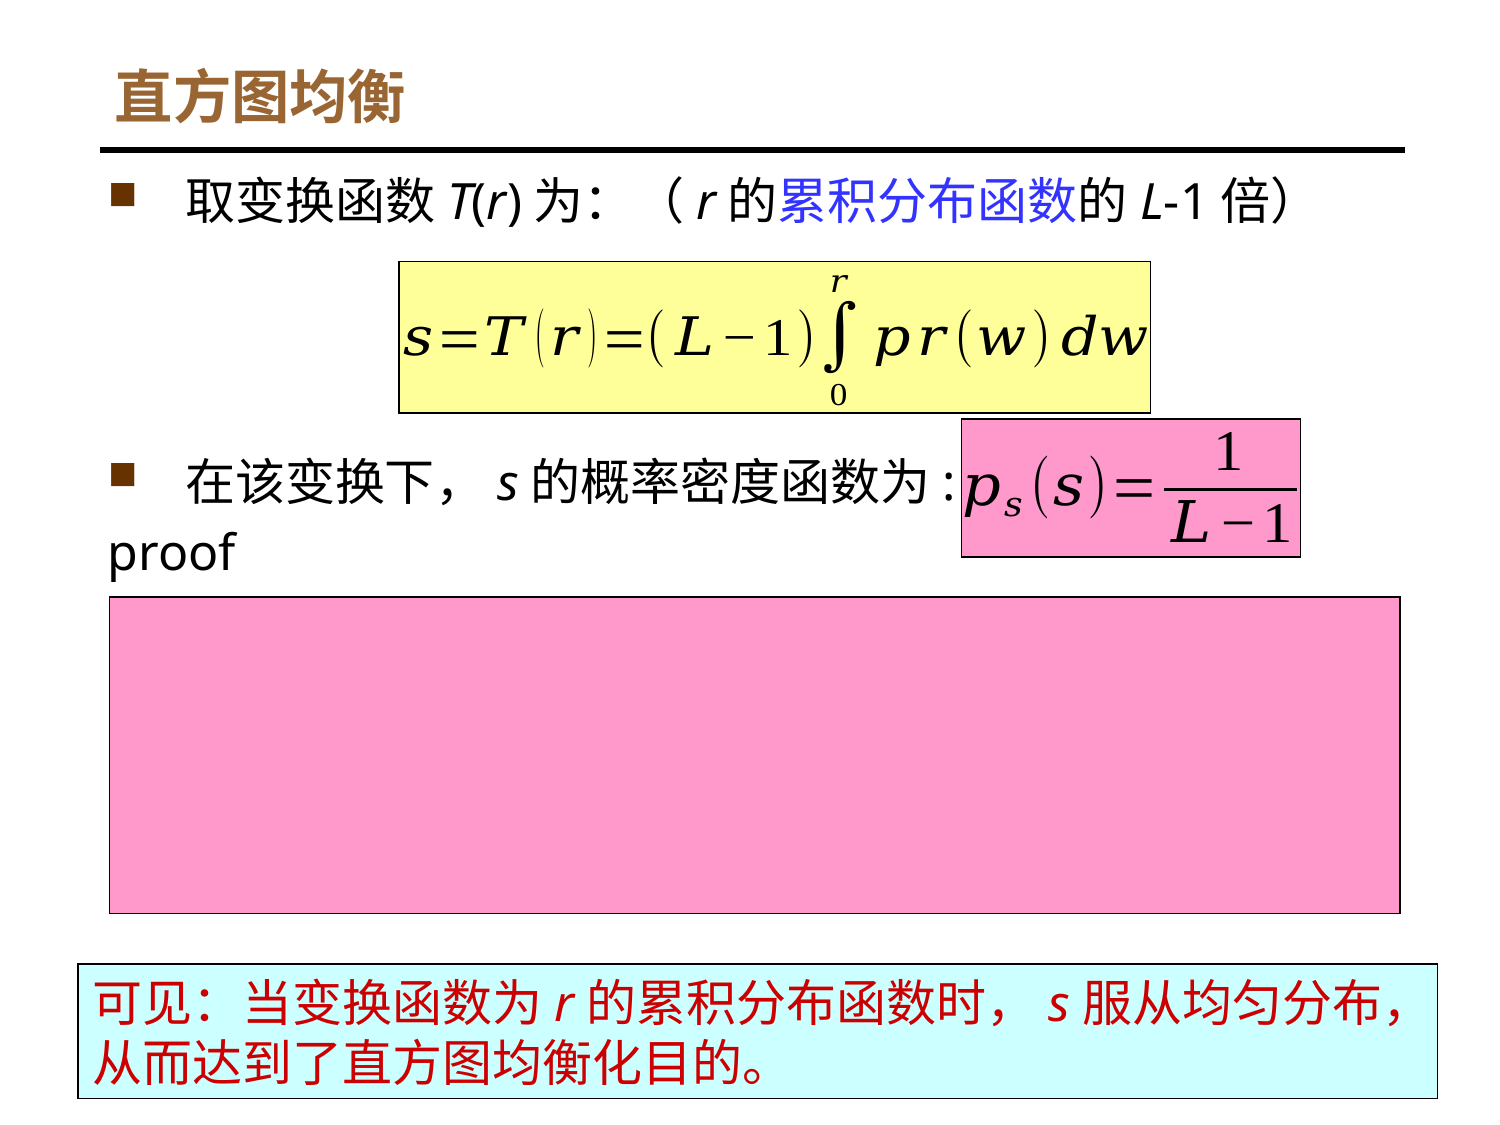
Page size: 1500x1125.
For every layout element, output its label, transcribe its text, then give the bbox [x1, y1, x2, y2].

slide_number 26 [1074, 1099, 1400, 1103]
text_box 直方图均衡 [99, 49, 1413, 138]
slide_number Digital Image Processing [62, 1037, 488, 1116]
text_box 可见：当变换函数为r的累积分布函数时，s服从均匀分布，从而达到了直方图均衡化目的。 [77, 964, 1438, 1099]
list 取变换函数T(r)为：（r的累积分布函数的L-1倍） 在该变换下，s的概率密度函数为: proof [92, 162, 1400, 964]
